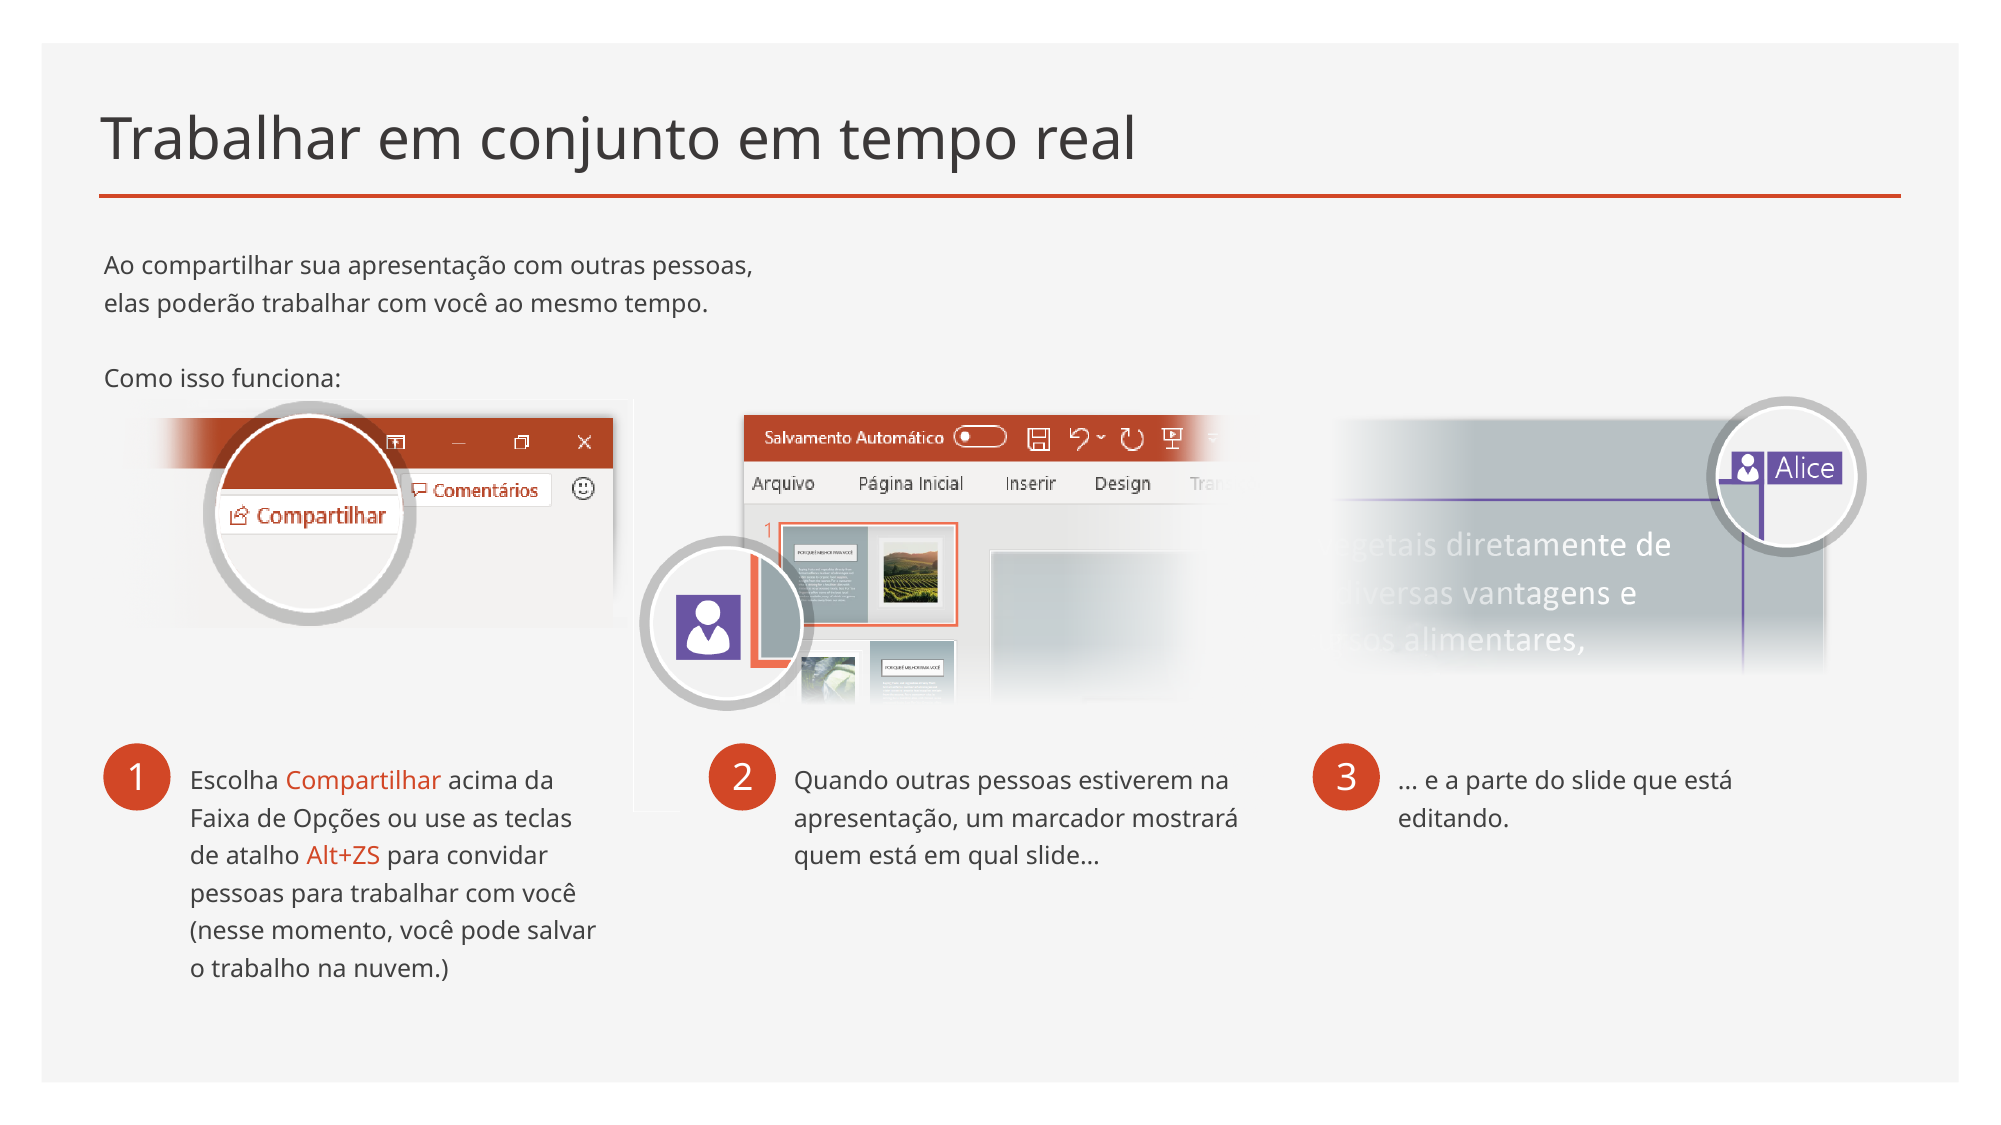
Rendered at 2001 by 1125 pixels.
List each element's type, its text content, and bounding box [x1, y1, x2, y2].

list Ao compartilhar sua apresentação com outras pessoas, elas poderão trabalhar com você ao mesmo tempo. Como isso funciona: [88, 234, 813, 888]
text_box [91, 743, 184, 811]
title Trabalhar em conjunto em tempo real [85, 73, 1214, 179]
picture [92, 399, 628, 628]
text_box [696, 743, 789, 811]
text_box ... e a parte do slide que está editando. [1382, 764, 1819, 865]
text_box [1300, 743, 1393, 811]
picture [633, 399, 1264, 812]
text_box Escolha Compartilhar acima da Faixa de Opções ou use as teclas de atalho Alt+ZS para convidar pessoas para trabalhar com você (nesse momento, você pode salvar o trabalho na nuvem.) [174, 749, 618, 1006]
text_box Quando outras pessoas estiverem na apresentação, um marcador mostrará quem está em qual slide… [778, 749, 1289, 968]
picture [1295, 385, 1881, 764]
